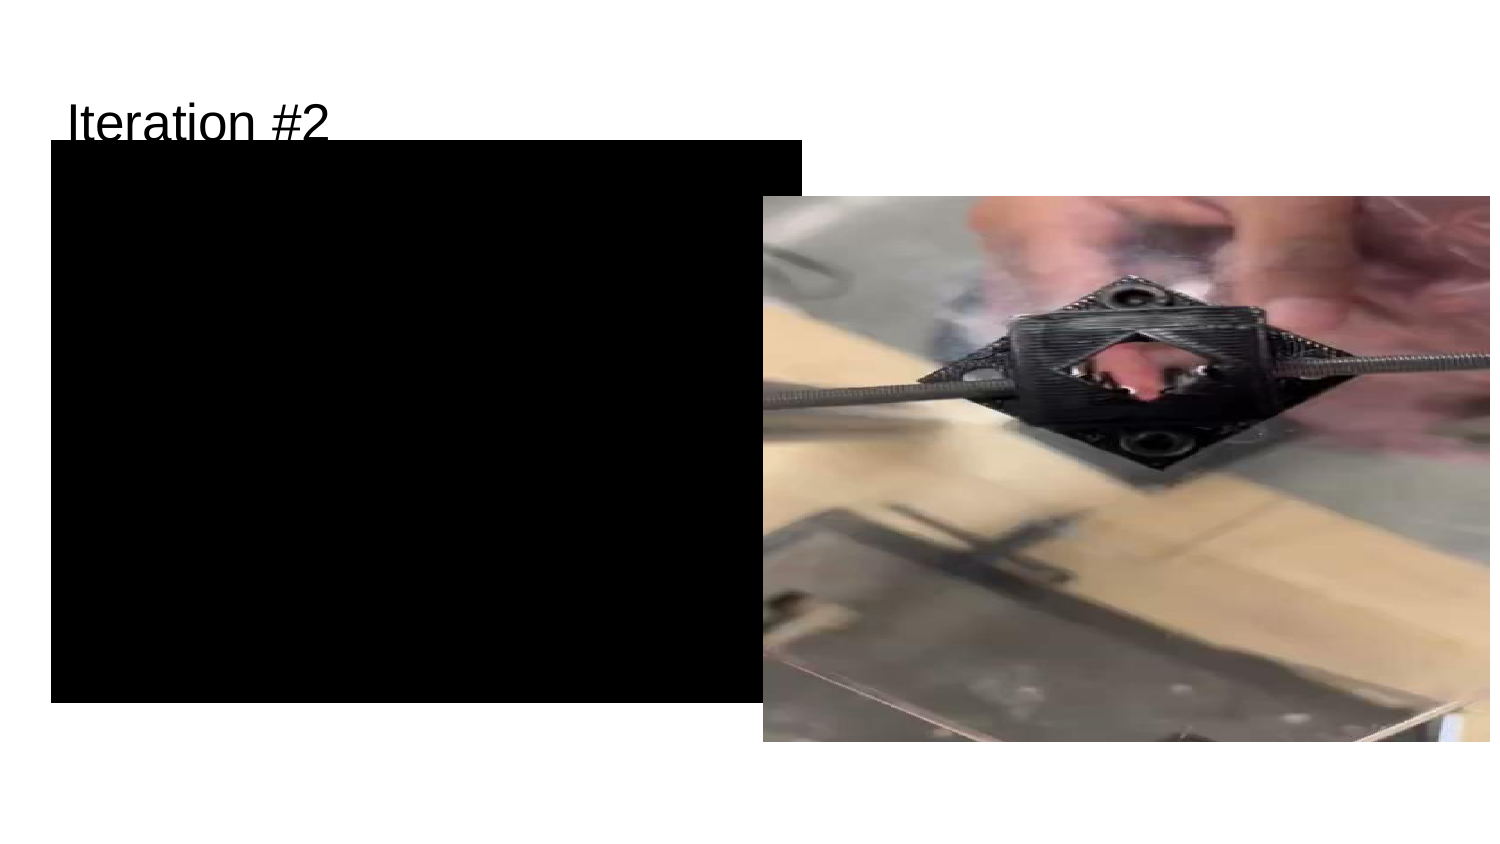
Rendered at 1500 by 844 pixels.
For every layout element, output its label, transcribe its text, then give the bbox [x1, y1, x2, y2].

picture [50, 140, 1491, 742]
title Iteration #2 [51, 72, 1449, 167]
